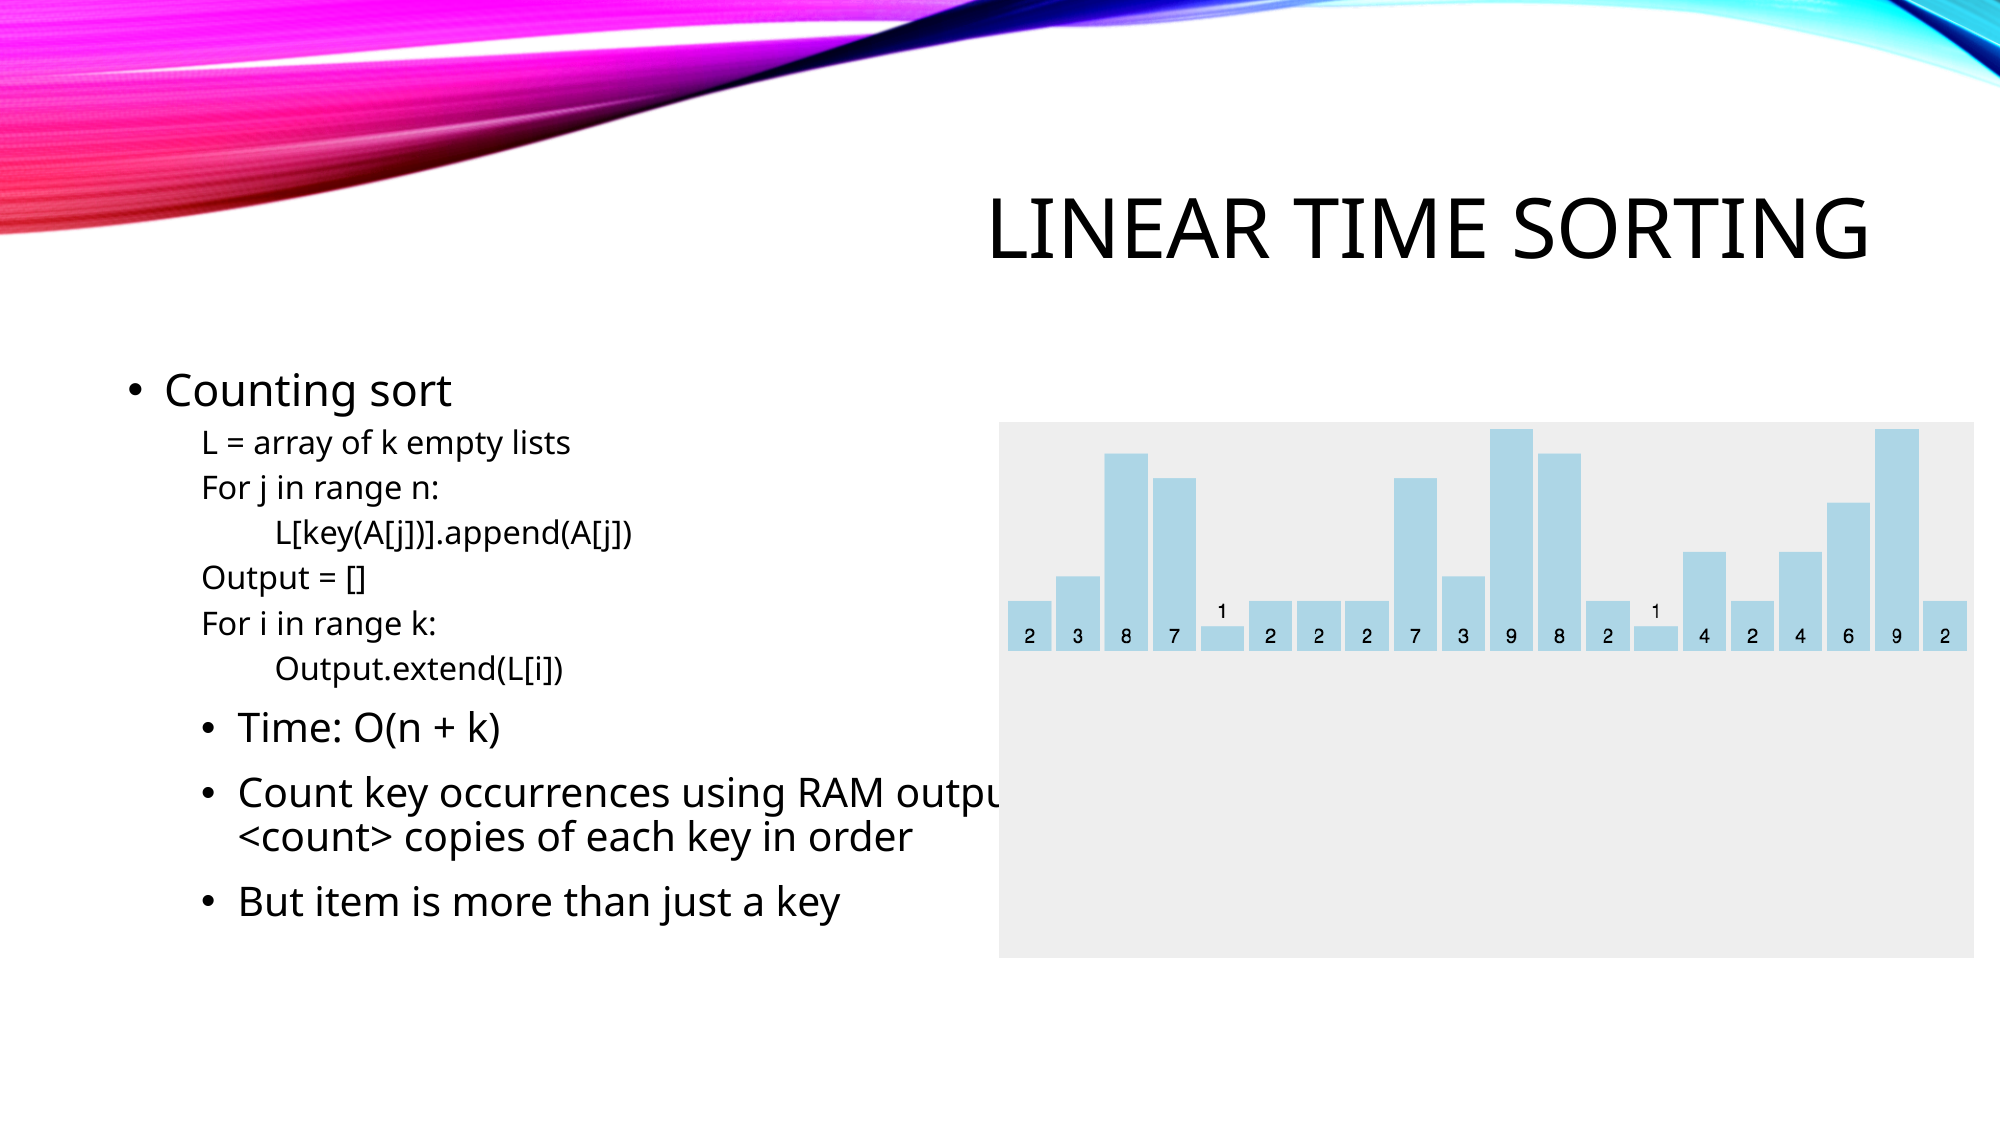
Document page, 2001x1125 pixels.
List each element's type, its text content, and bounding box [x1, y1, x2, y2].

picture [1890, 0, 2000, 75]
picture [999, 421, 1974, 959]
title Linear time sorting [474, 125, 1888, 338]
picture [0, 0, 2000, 237]
list Counting sort L = array of k empty lists For j in range n: L[key(A[j])].append(A[j]) Output = [] For i in range k: Output.extend(L[i]) Time: O(n + k) Count key occurrences using RAM output <count> copies of each key in order But item is more than just a key [112, 360, 1055, 1021]
picture [1910, 0, 2000, 45]
